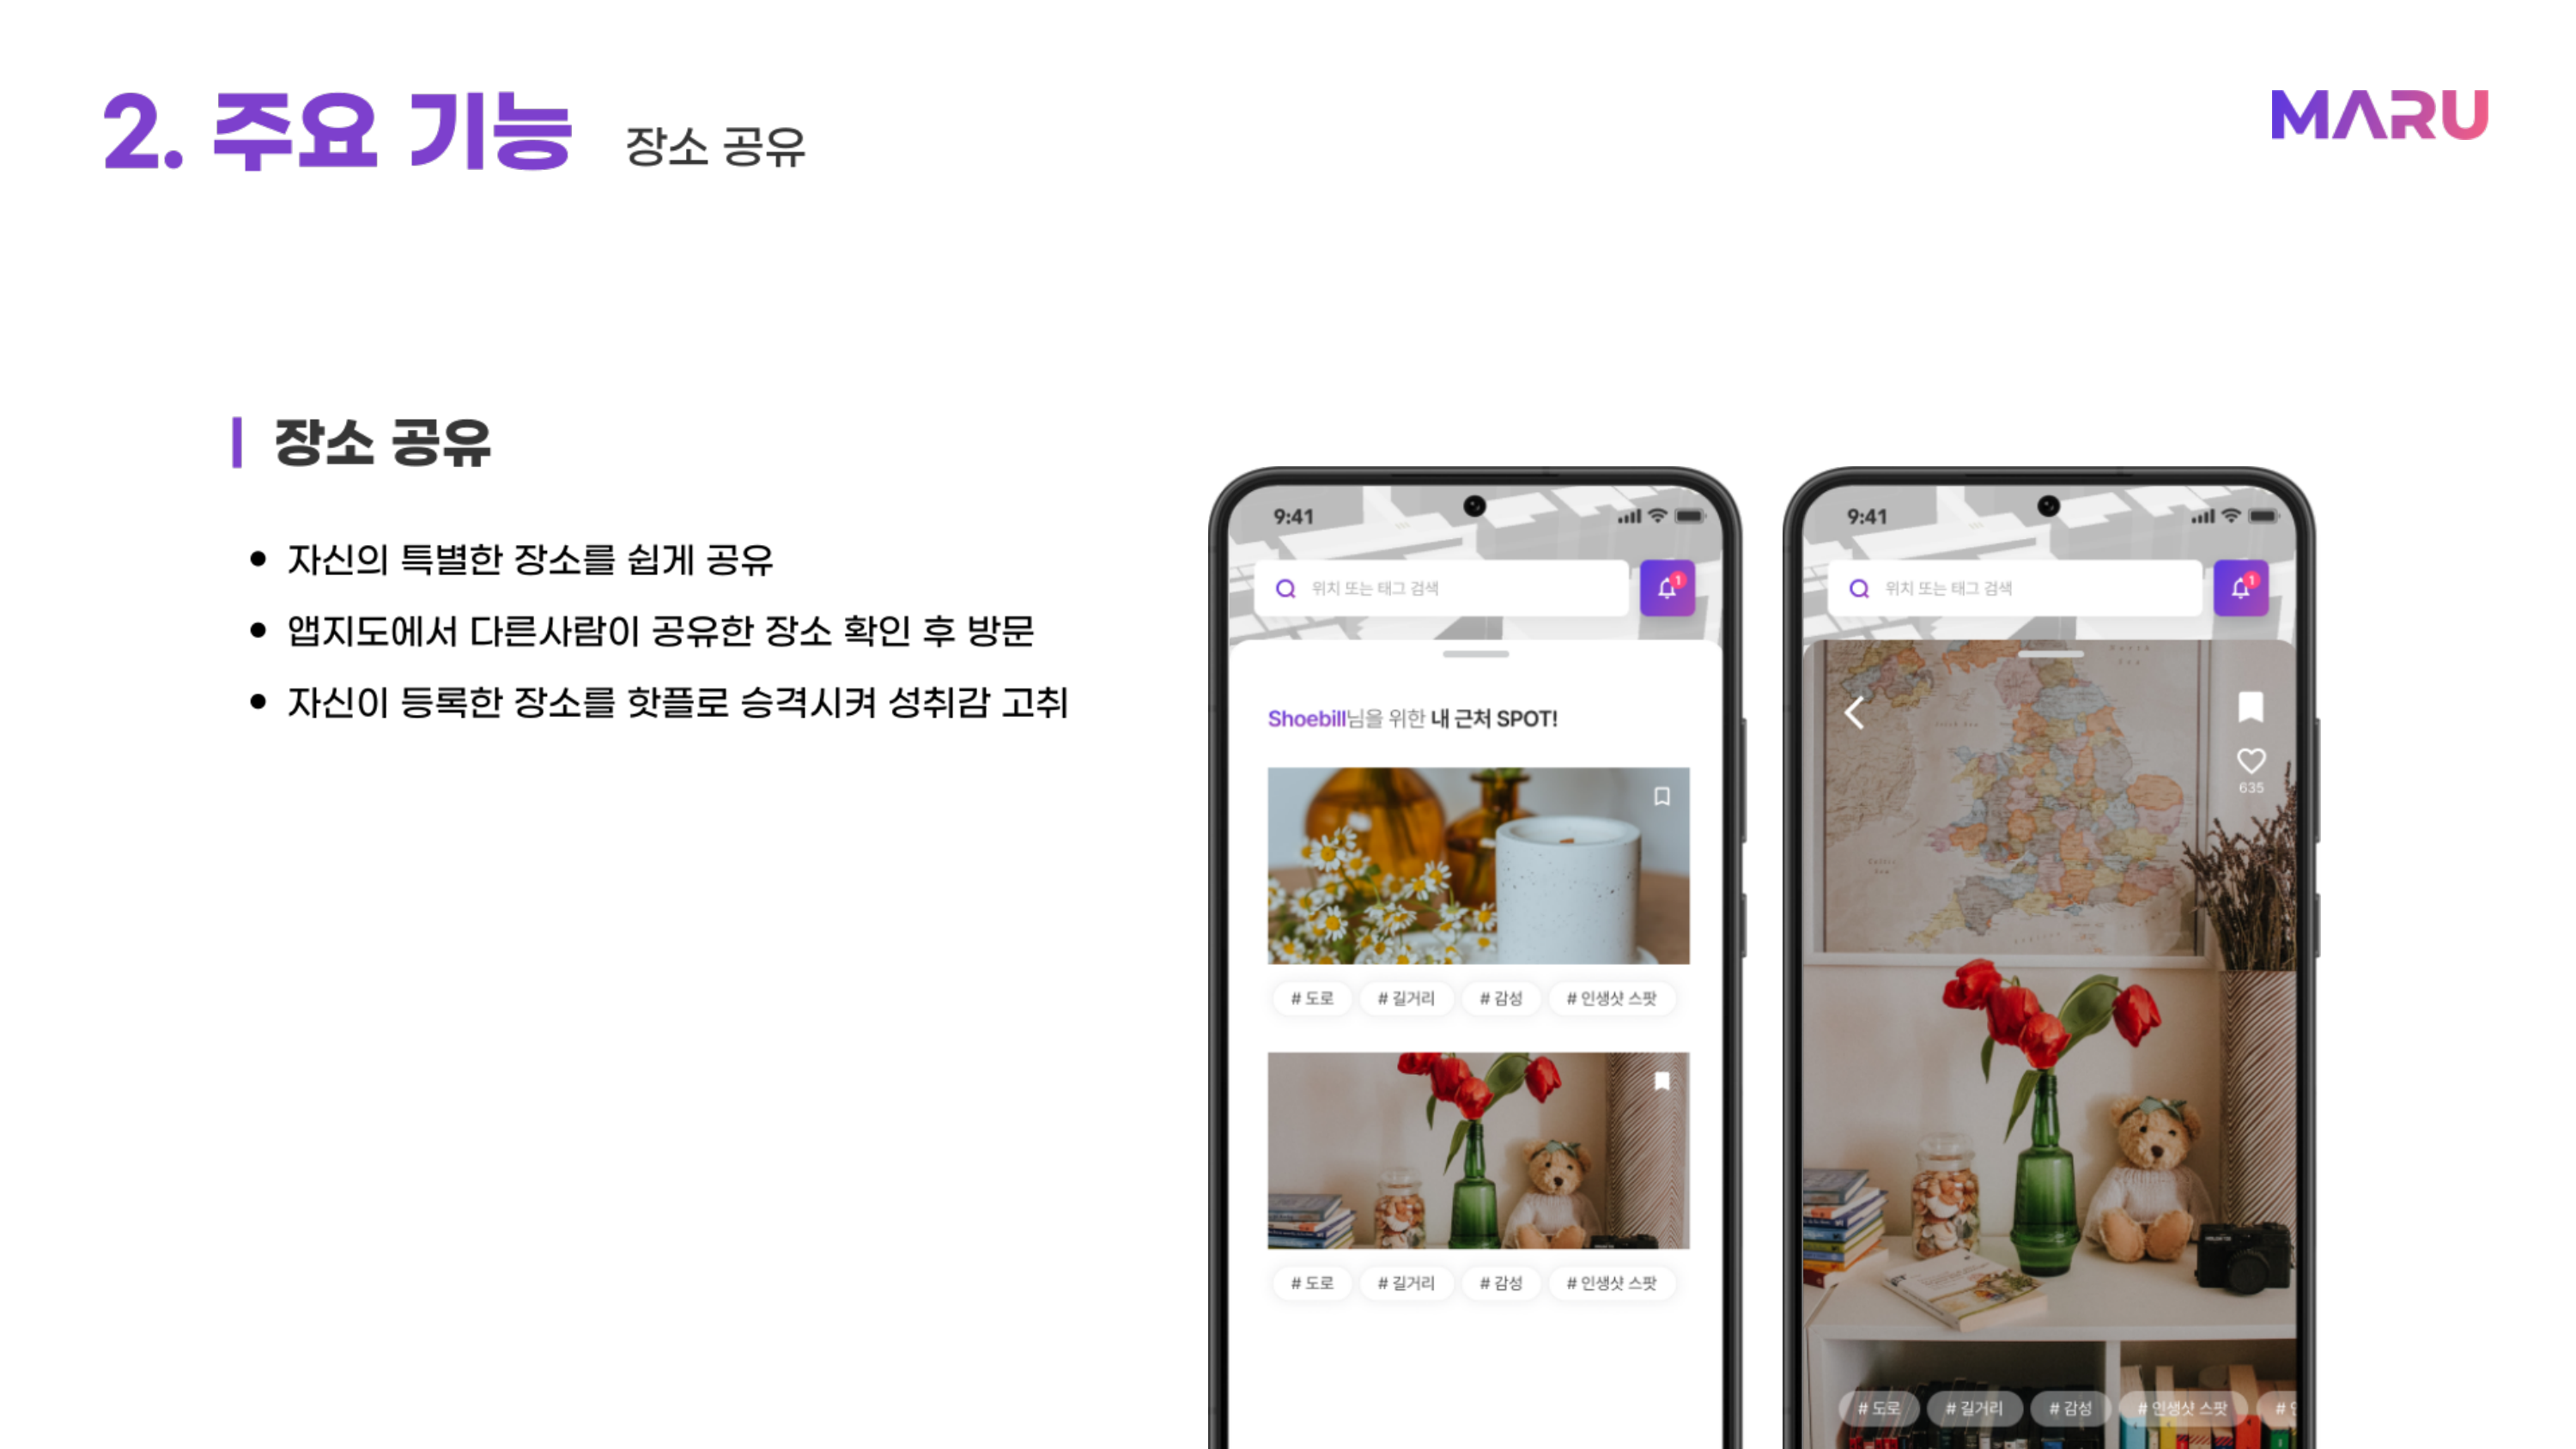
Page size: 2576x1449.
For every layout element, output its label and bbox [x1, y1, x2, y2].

picture [88, 64, 831, 213]
picture [221, 403, 519, 493]
text_box [2272, 90, 2488, 141]
picture [239, 531, 1084, 738]
text_box [1782, 466, 2321, 1449]
text_box [1208, 466, 1747, 1449]
